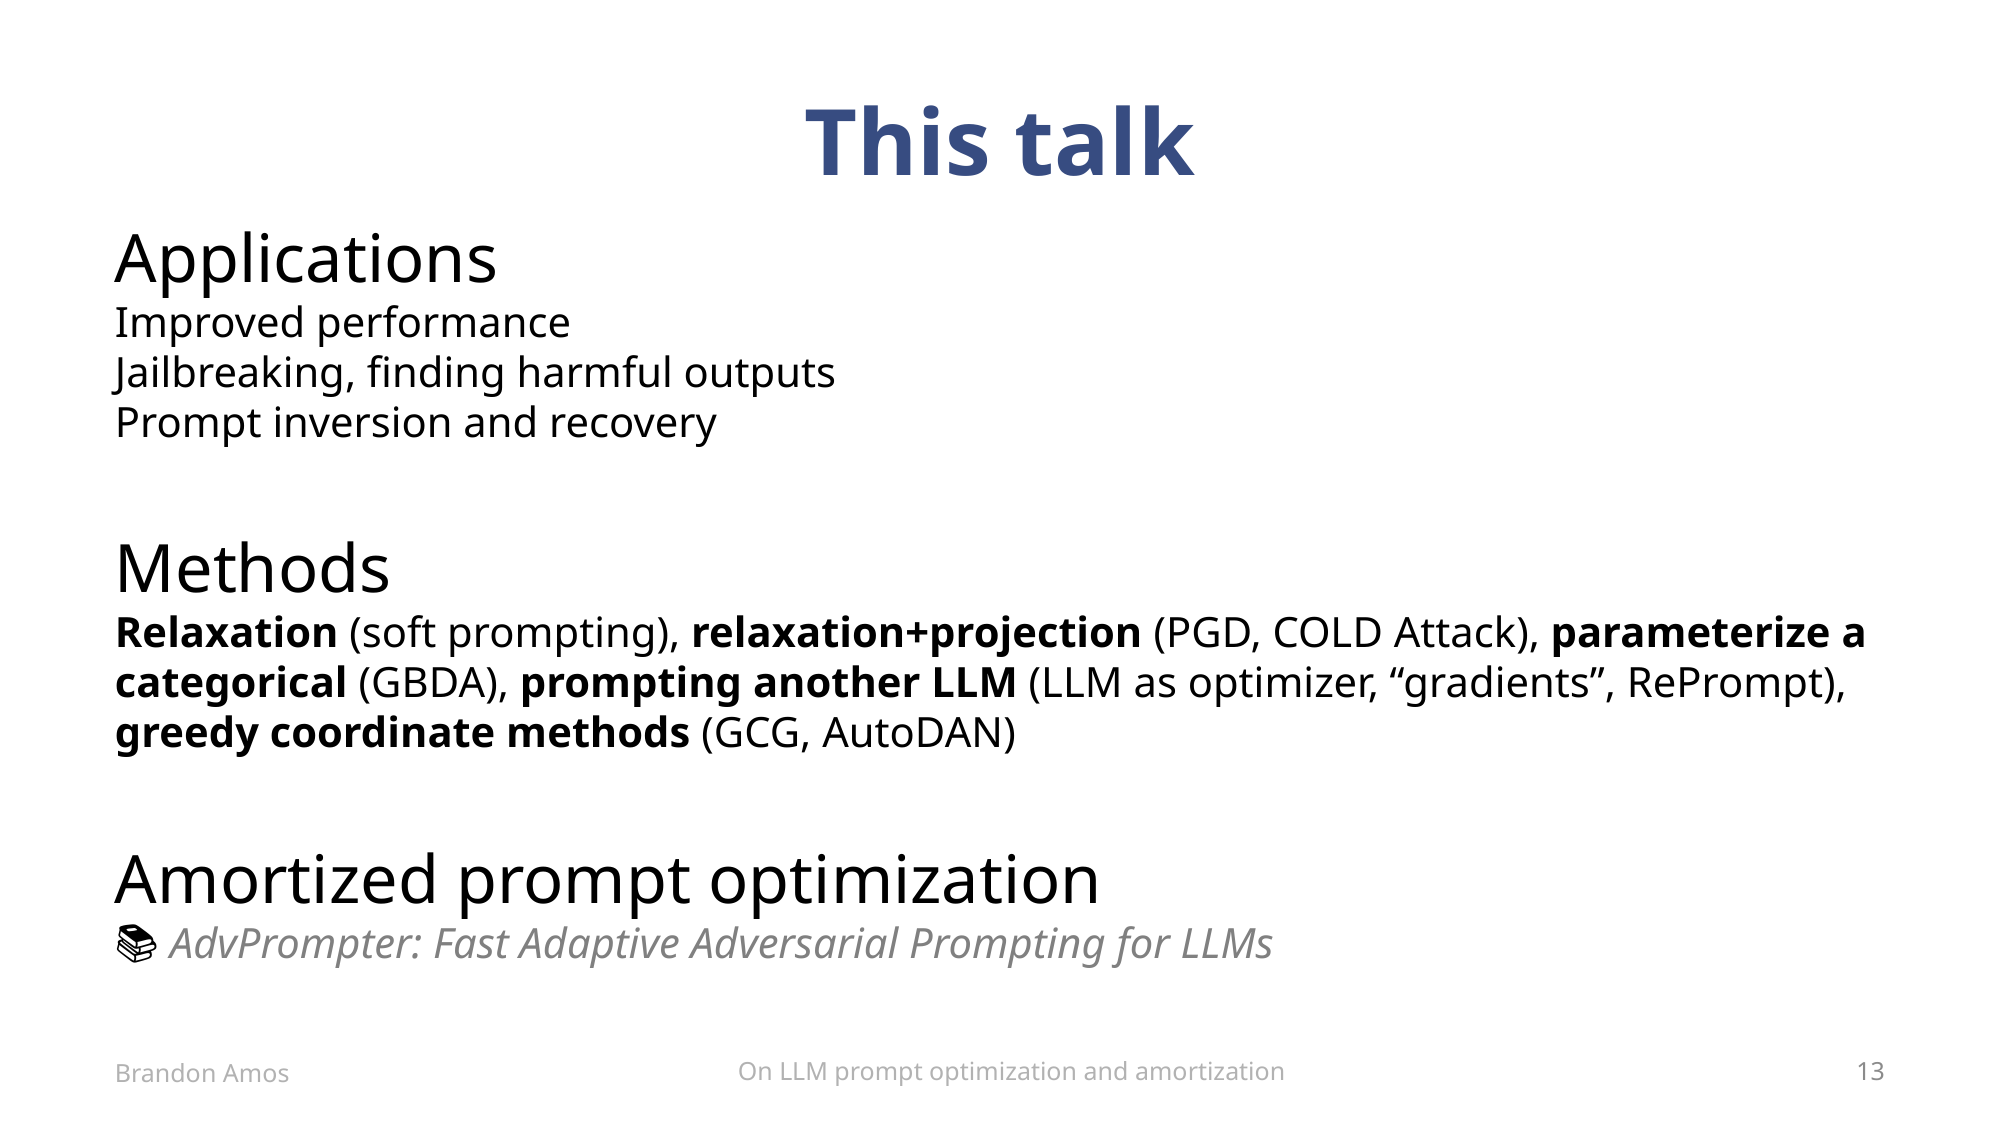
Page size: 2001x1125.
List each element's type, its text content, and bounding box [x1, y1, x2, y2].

slide_number 13 [1433, 1042, 1900, 1103]
title This talk [99, 45, 1900, 208]
slide_number Brandon Amos [99, 1042, 567, 1103]
footer On LLM prompt optimization and amortization [590, 1042, 1433, 1103]
list Applications Improved performance Jailbreaking, finding harmful outputs Prompt inversion and recovery Methods Relaxation (soft prompting), relaxation+projection (PGD, COLD Attack), parameterize a categorical (GBDA), prompting another LLM (LLM as optimizer, “gradients”, RePrompt), greedy coordinate methods (GCG, AutoDAN) Amortized prompt optimization 📚 AdvPrompter: Fast Adaptive Adversarial Prompting for LLMs [99, 208, 1900, 1043]
